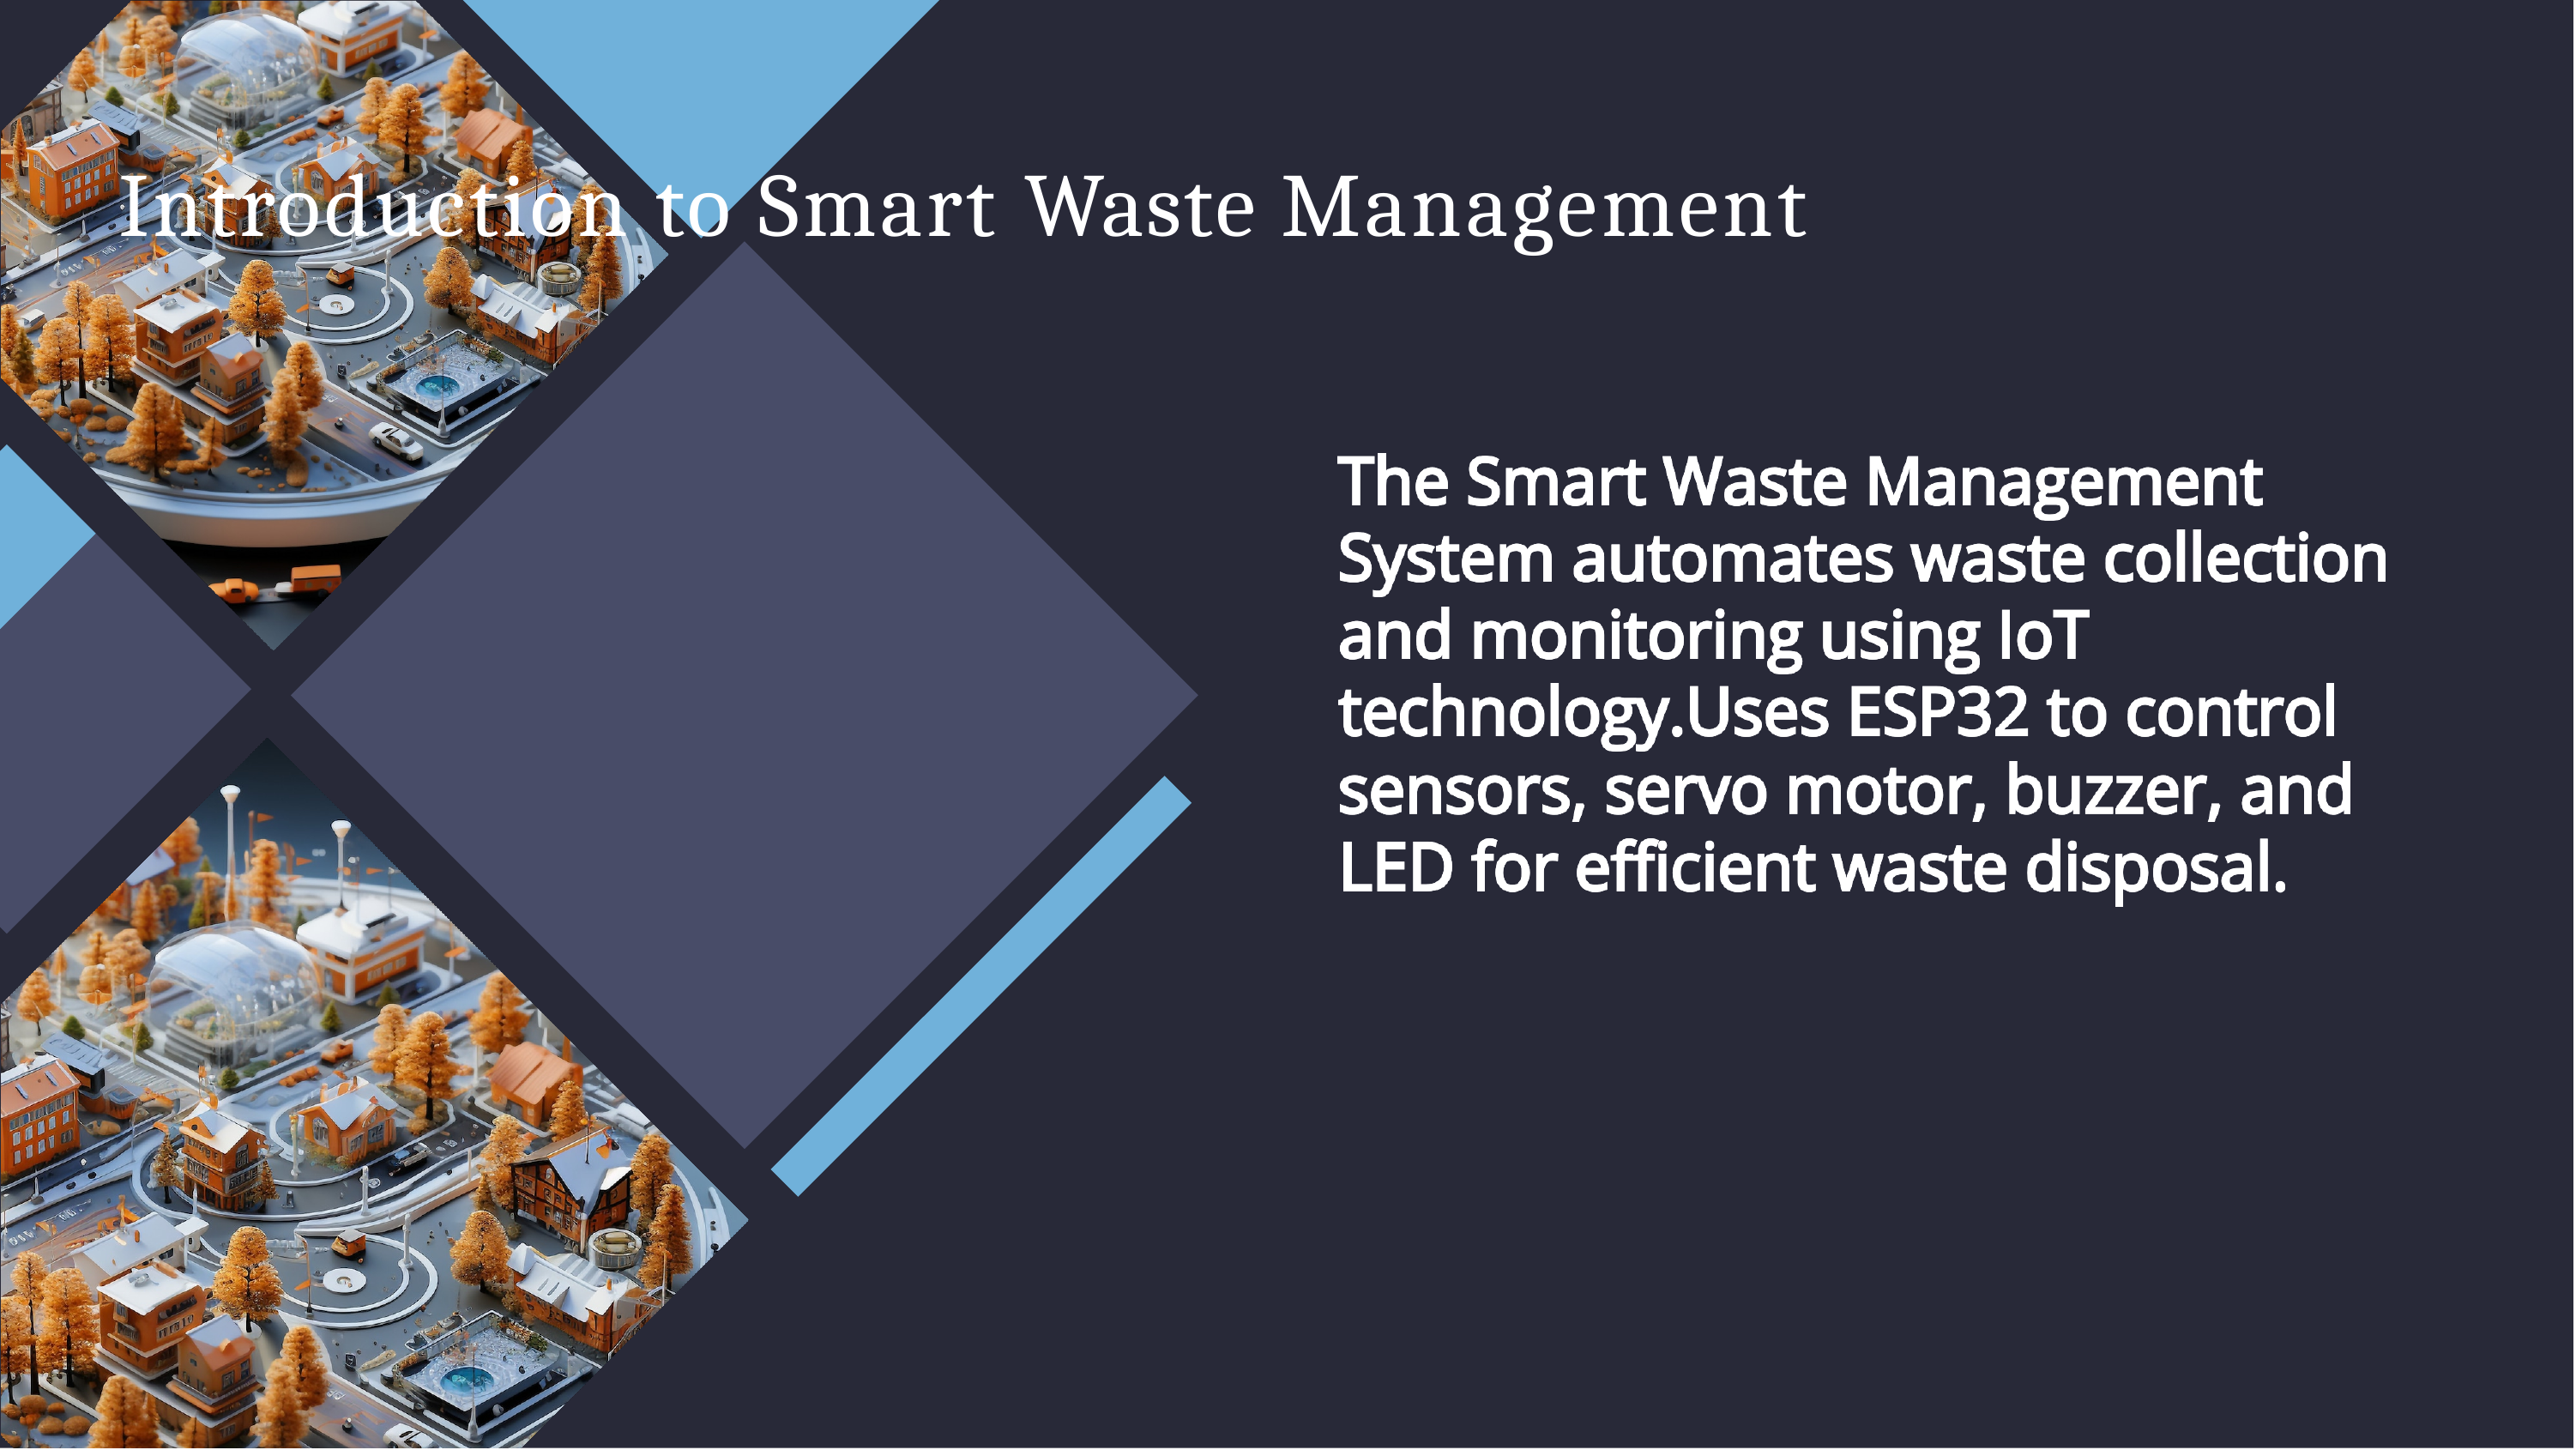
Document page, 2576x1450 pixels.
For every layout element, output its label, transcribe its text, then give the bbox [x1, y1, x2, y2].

picture [0, 736, 749, 1448]
picture [1340, 607, 2090, 675]
picture [1337, 453, 2263, 521]
picture [1340, 761, 2350, 822]
picture [1340, 529, 2386, 597]
picture [1337, 683, 2334, 752]
title Introduction to Smart Waste Management [118, 54, 2291, 406]
picture [1343, 838, 2286, 907]
picture [0, 0, 669, 650]
